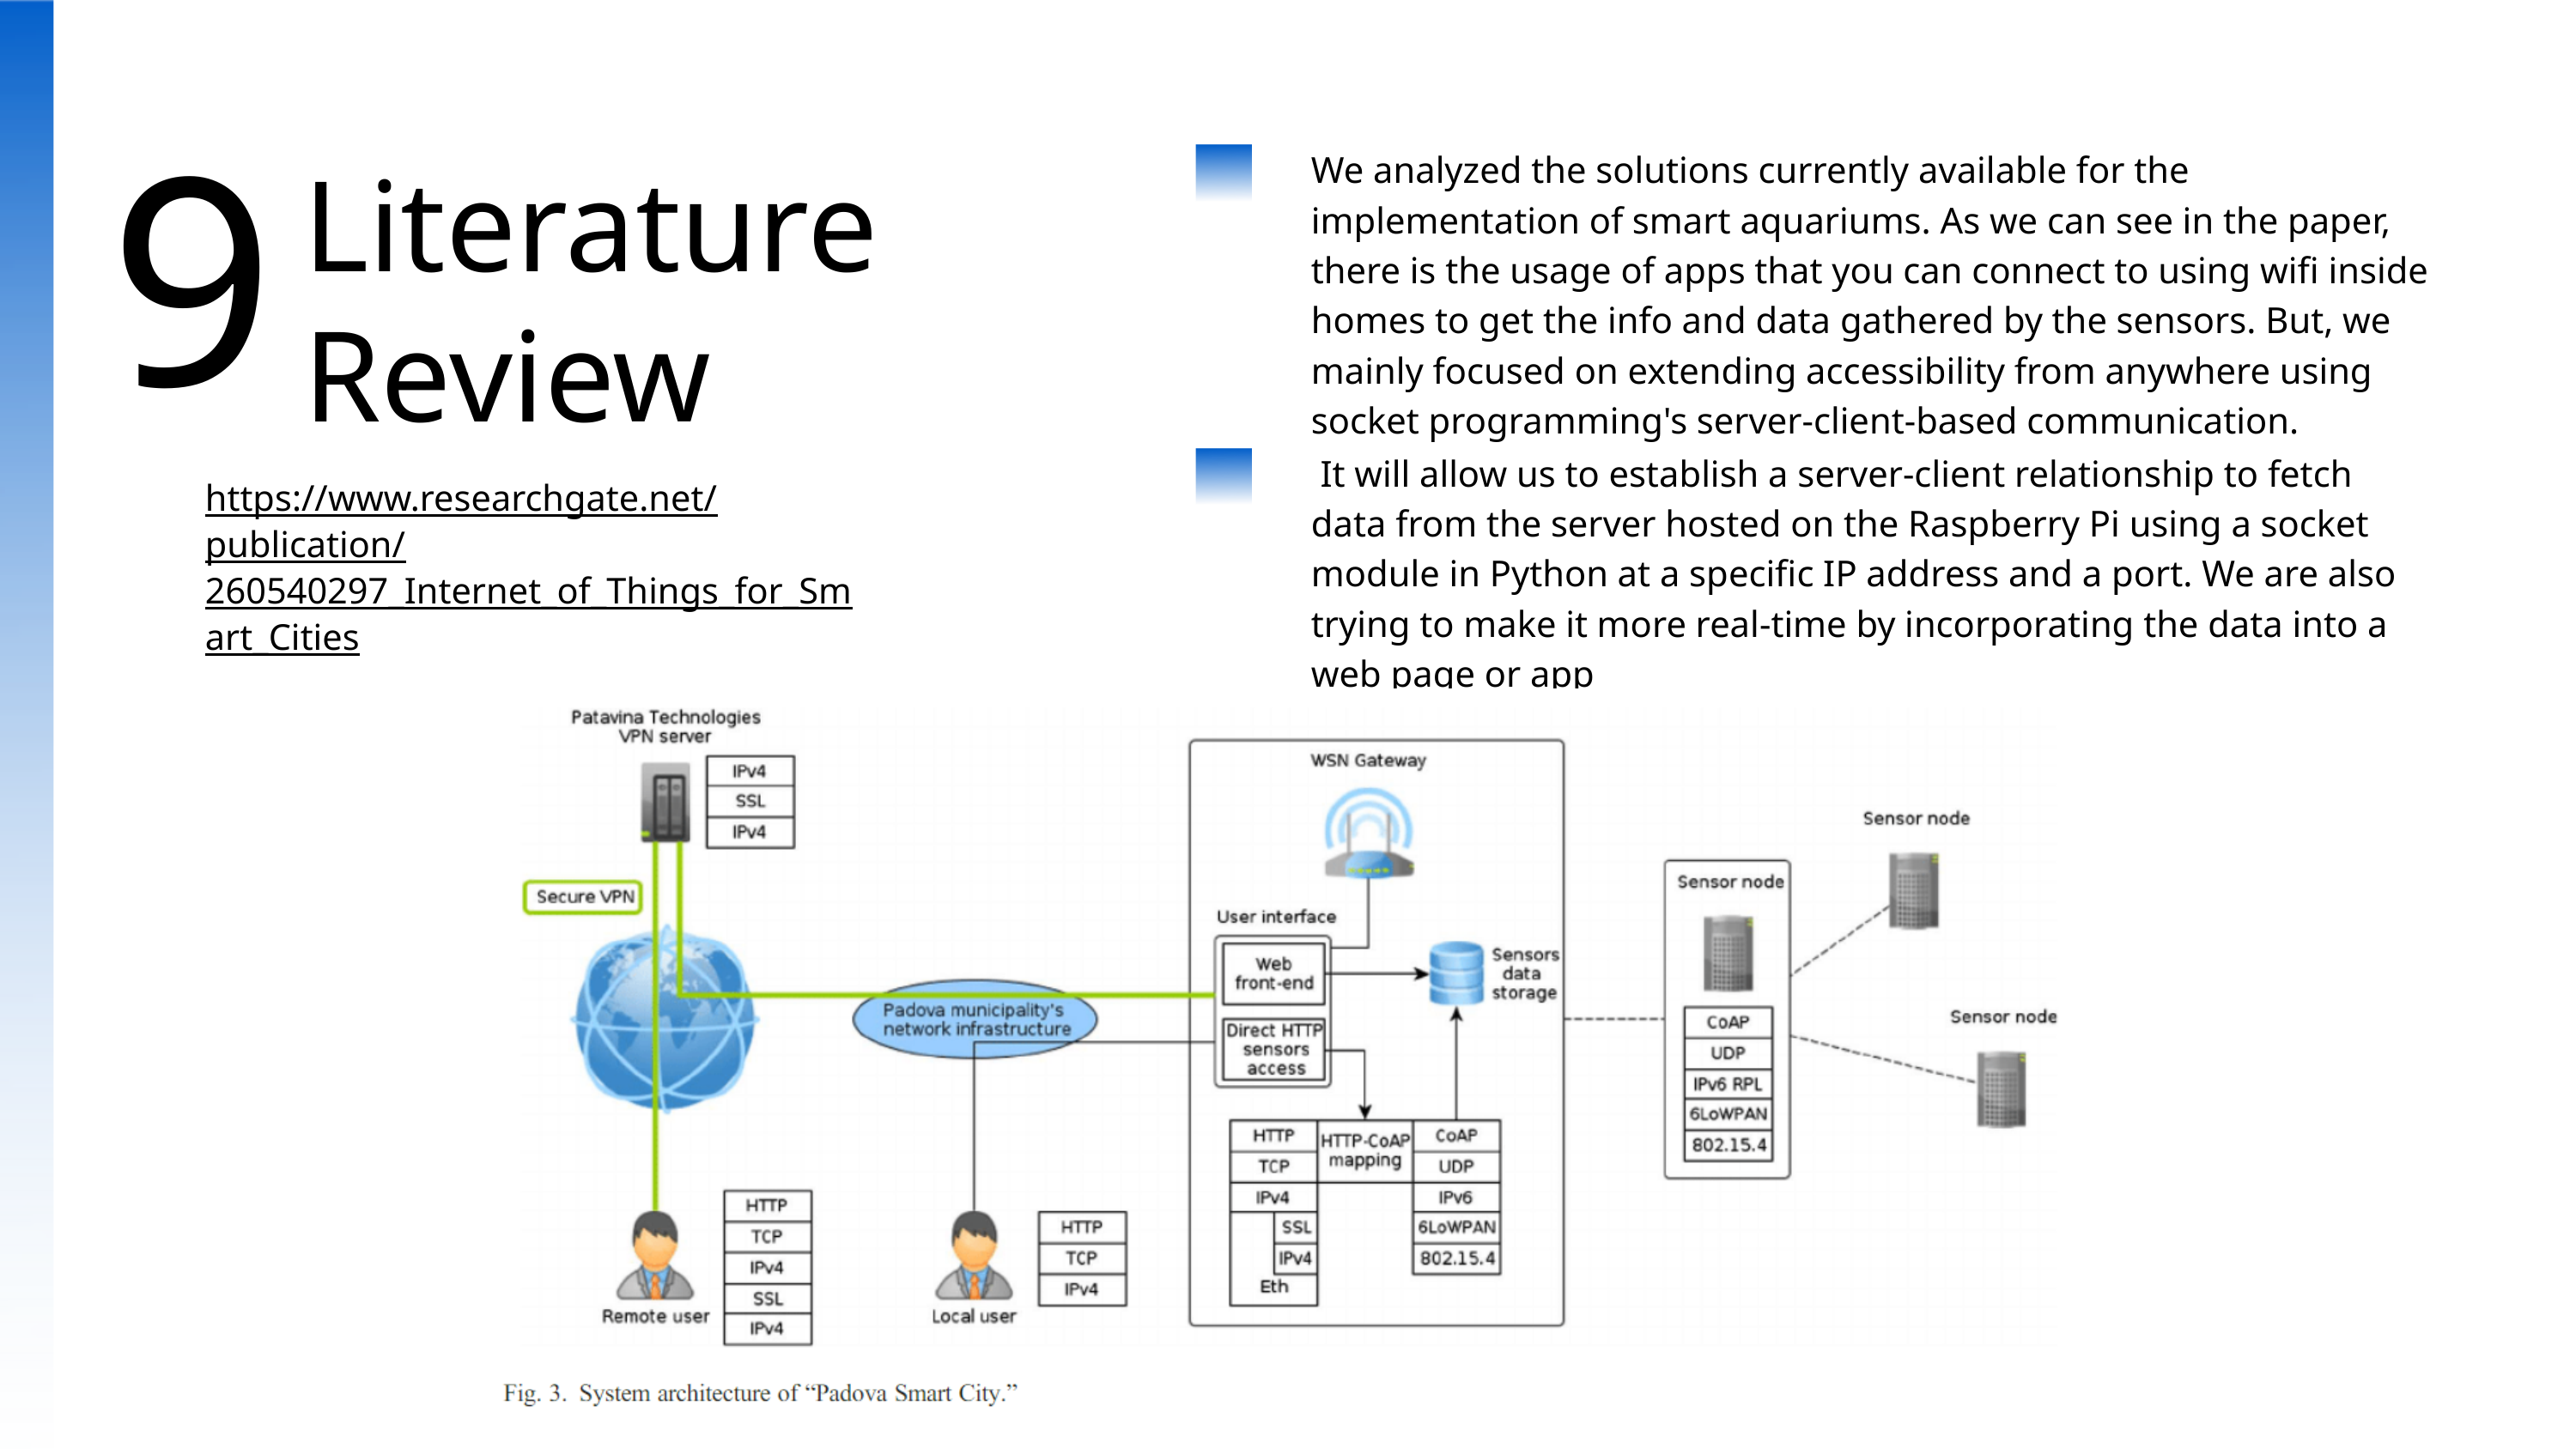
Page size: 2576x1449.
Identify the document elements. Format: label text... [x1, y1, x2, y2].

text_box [1194, 144, 2432, 436]
text_box 9 [109, 96, 252, 445]
picture [0, 2, 2111, 1449]
text_box Literature Review [303, 146, 1016, 447]
text_box https://www.researchgate.net/publication/260540297_Internet_of_Things_for_Smart_Cities [204, 472, 855, 658]
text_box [1194, 447, 2432, 690]
